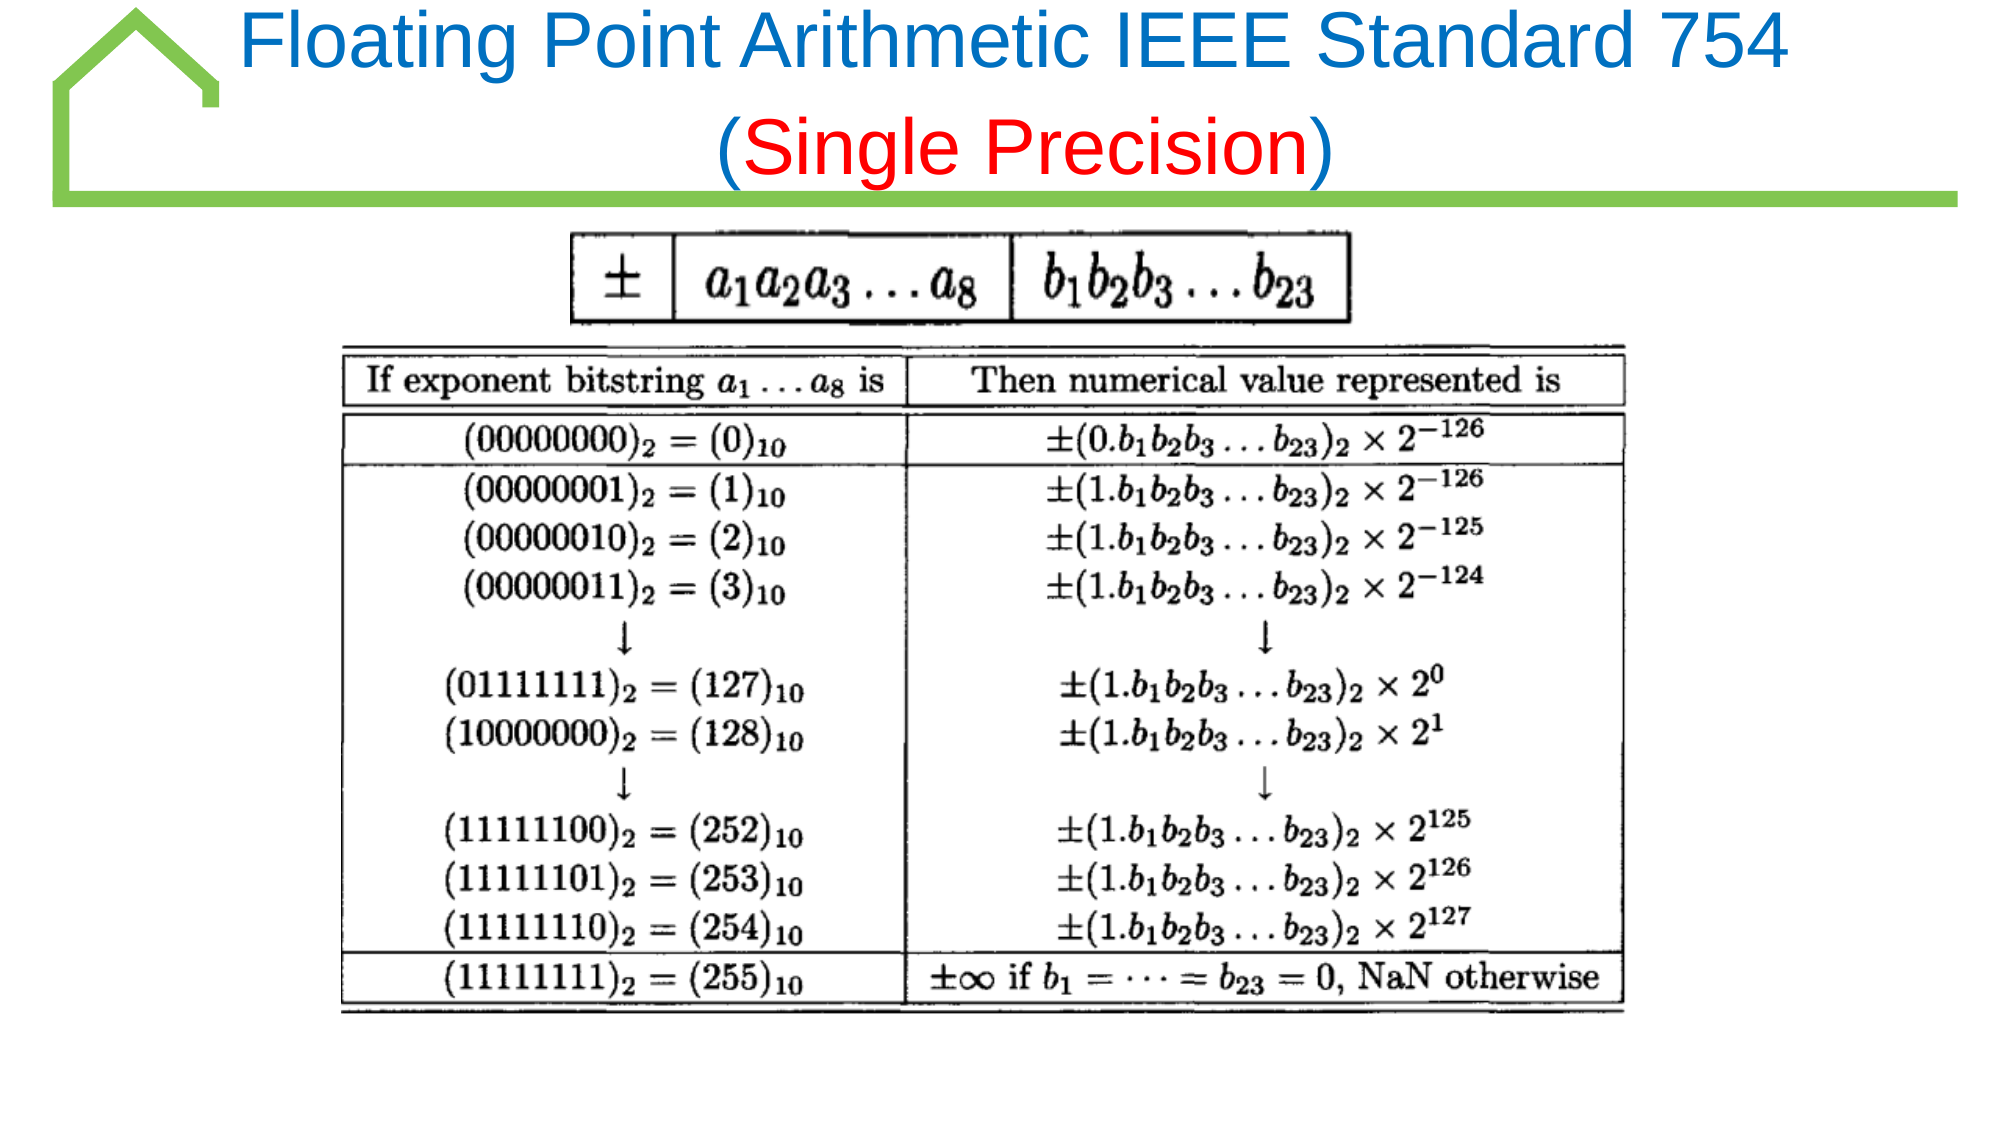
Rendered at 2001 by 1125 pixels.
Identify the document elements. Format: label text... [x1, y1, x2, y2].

list Floating Point Arithmetic IEEE Standard 754 (Single Precision) [102, 36, 1950, 155]
picture [570, 215, 1365, 335]
picture [341, 338, 1659, 1023]
